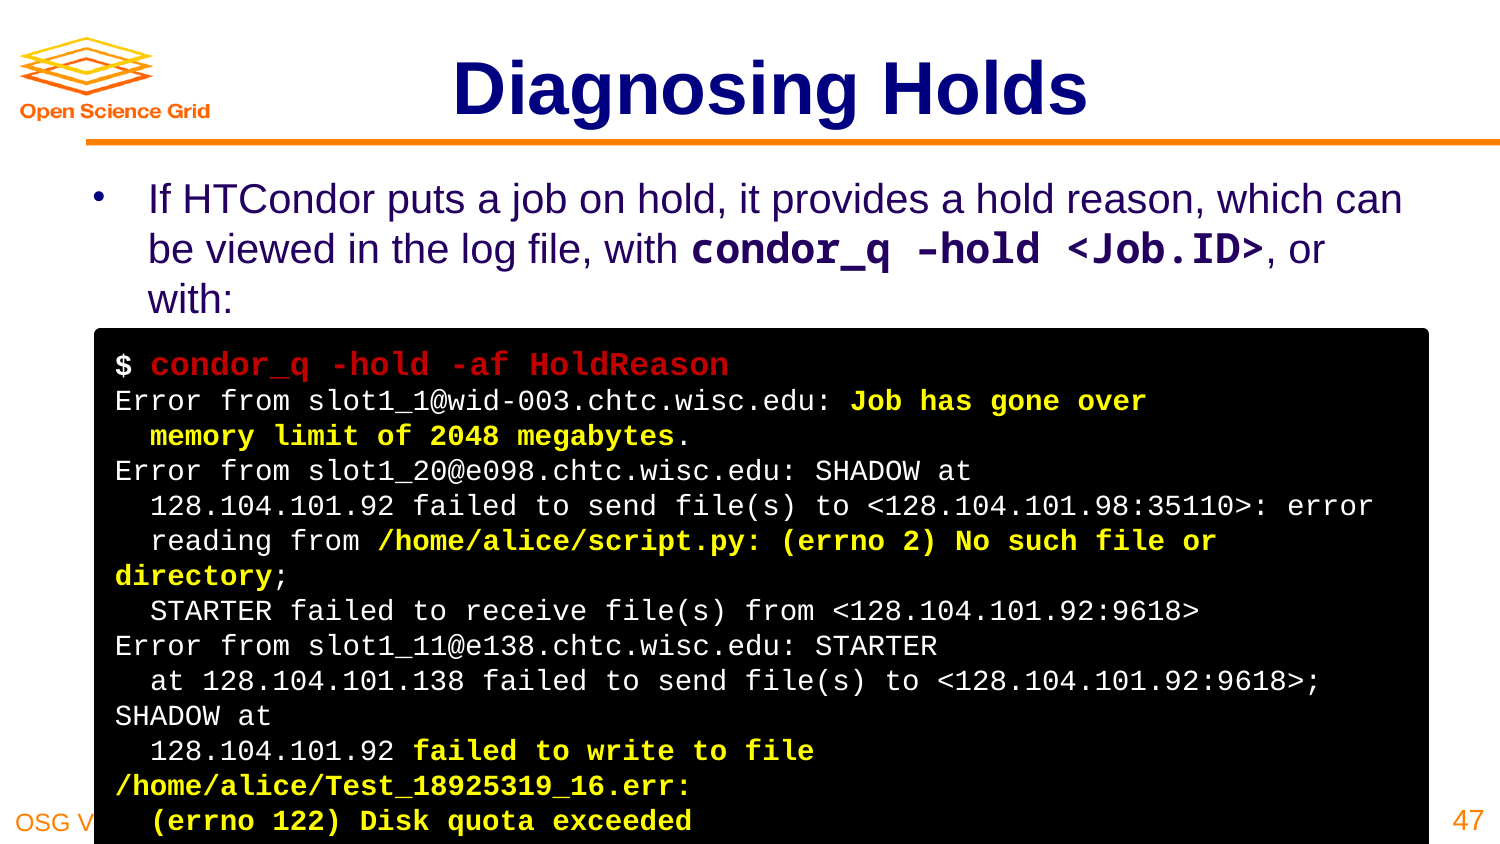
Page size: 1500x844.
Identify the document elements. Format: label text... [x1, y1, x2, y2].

text_box 47 [1431, 787, 1500, 844]
list If HTCondor puts a job on hold, it provides a hold reason, which can be viewed in the log file, with condor_q –hold <Job.ID>, or with: [76, 164, 1436, 741]
text_box $ condor_q -hold -af HoldReason Error from slot1_1@wid-003.chtc.wisc.edu: Job has gone over memory limit of 2048 megabytes. Error from slot1_20@e098.chtc.wisc.edu: SHADOW at 128.104.101.92 failed to send file(s) to <128.104.101.98:35110>: error reading from /home/alice/script.py: (errno 2) No such file or directory; STARTER failed to receive file(s) from <128.104.101.92:9618> Error from slot1_11@e138.chtc.wisc.edu: STARTER at 128.104.101.138 failed to send file(s) to <128.104.101.92:9618>; SHADOW at 128.104.101.92 failed to write to file /home/alice/Test_18925319_16.err: (errno 122) Disk quota exceeded [100, 334, 1424, 844]
title Diagnosing Holds [201, 14, 1342, 155]
picture [0, 20, 201, 134]
